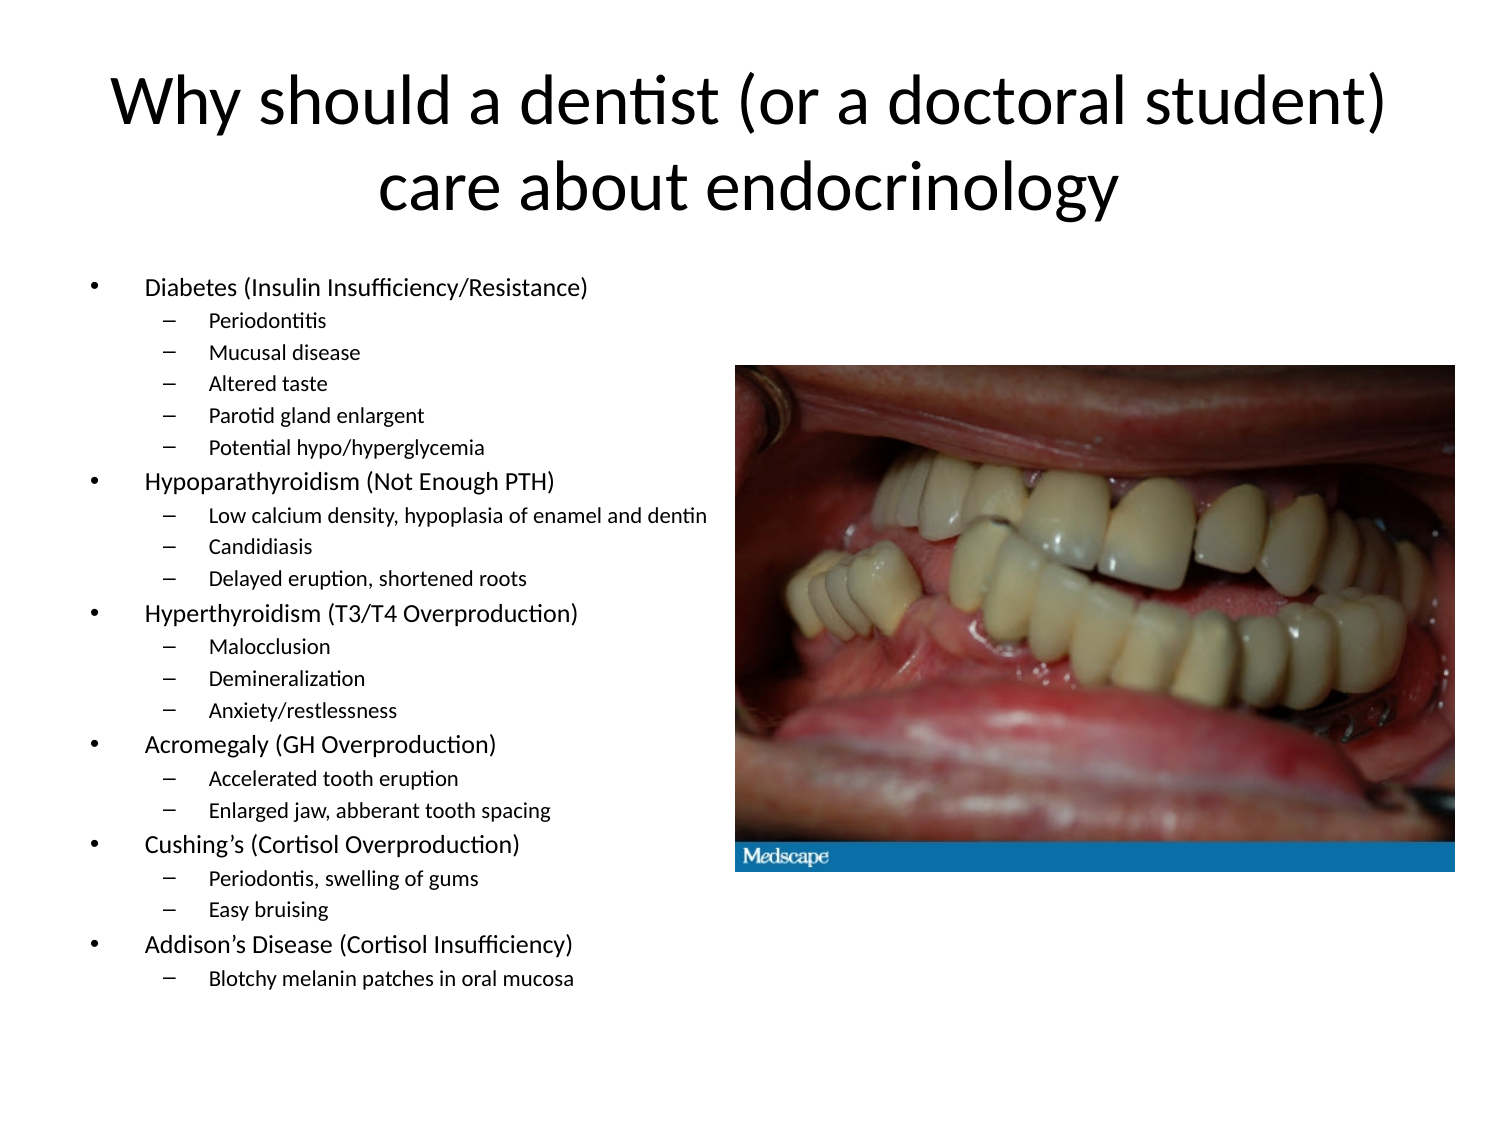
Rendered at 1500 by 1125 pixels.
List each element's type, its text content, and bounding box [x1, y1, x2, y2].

picture [735, 364, 1455, 872]
list Diabetes (Insulin Insufficiency/Resistance) Periodontitis Mucusal disease Altered taste Parotid gland enlargent Potential hypo/hyperglycemia Hypoparathyroidism (Not Enough PTH) Low calcium density, hypoplasia of enamel and dentin Candidiasis Delayed eruption, shortened roots Hyperthyroidism (T3/T4 Overproduction) Malocclusion Demineralization Anxiety/restlessness Acromegaly (GH Overproduction) Accelerated tooth eruption Enlarged jaw, abberant tooth spacing Cushing’s (Cortisol Overproduction) Periodontis, swelling of gums Easy bruising Addison’s Disease (Cortisol Insufficiency) Blotchy melanin patches in oral mucosa [75, 262, 1425, 1005]
title Why should a dentist (or a doctoral student) care about endocrinology [75, 45, 1425, 233]
